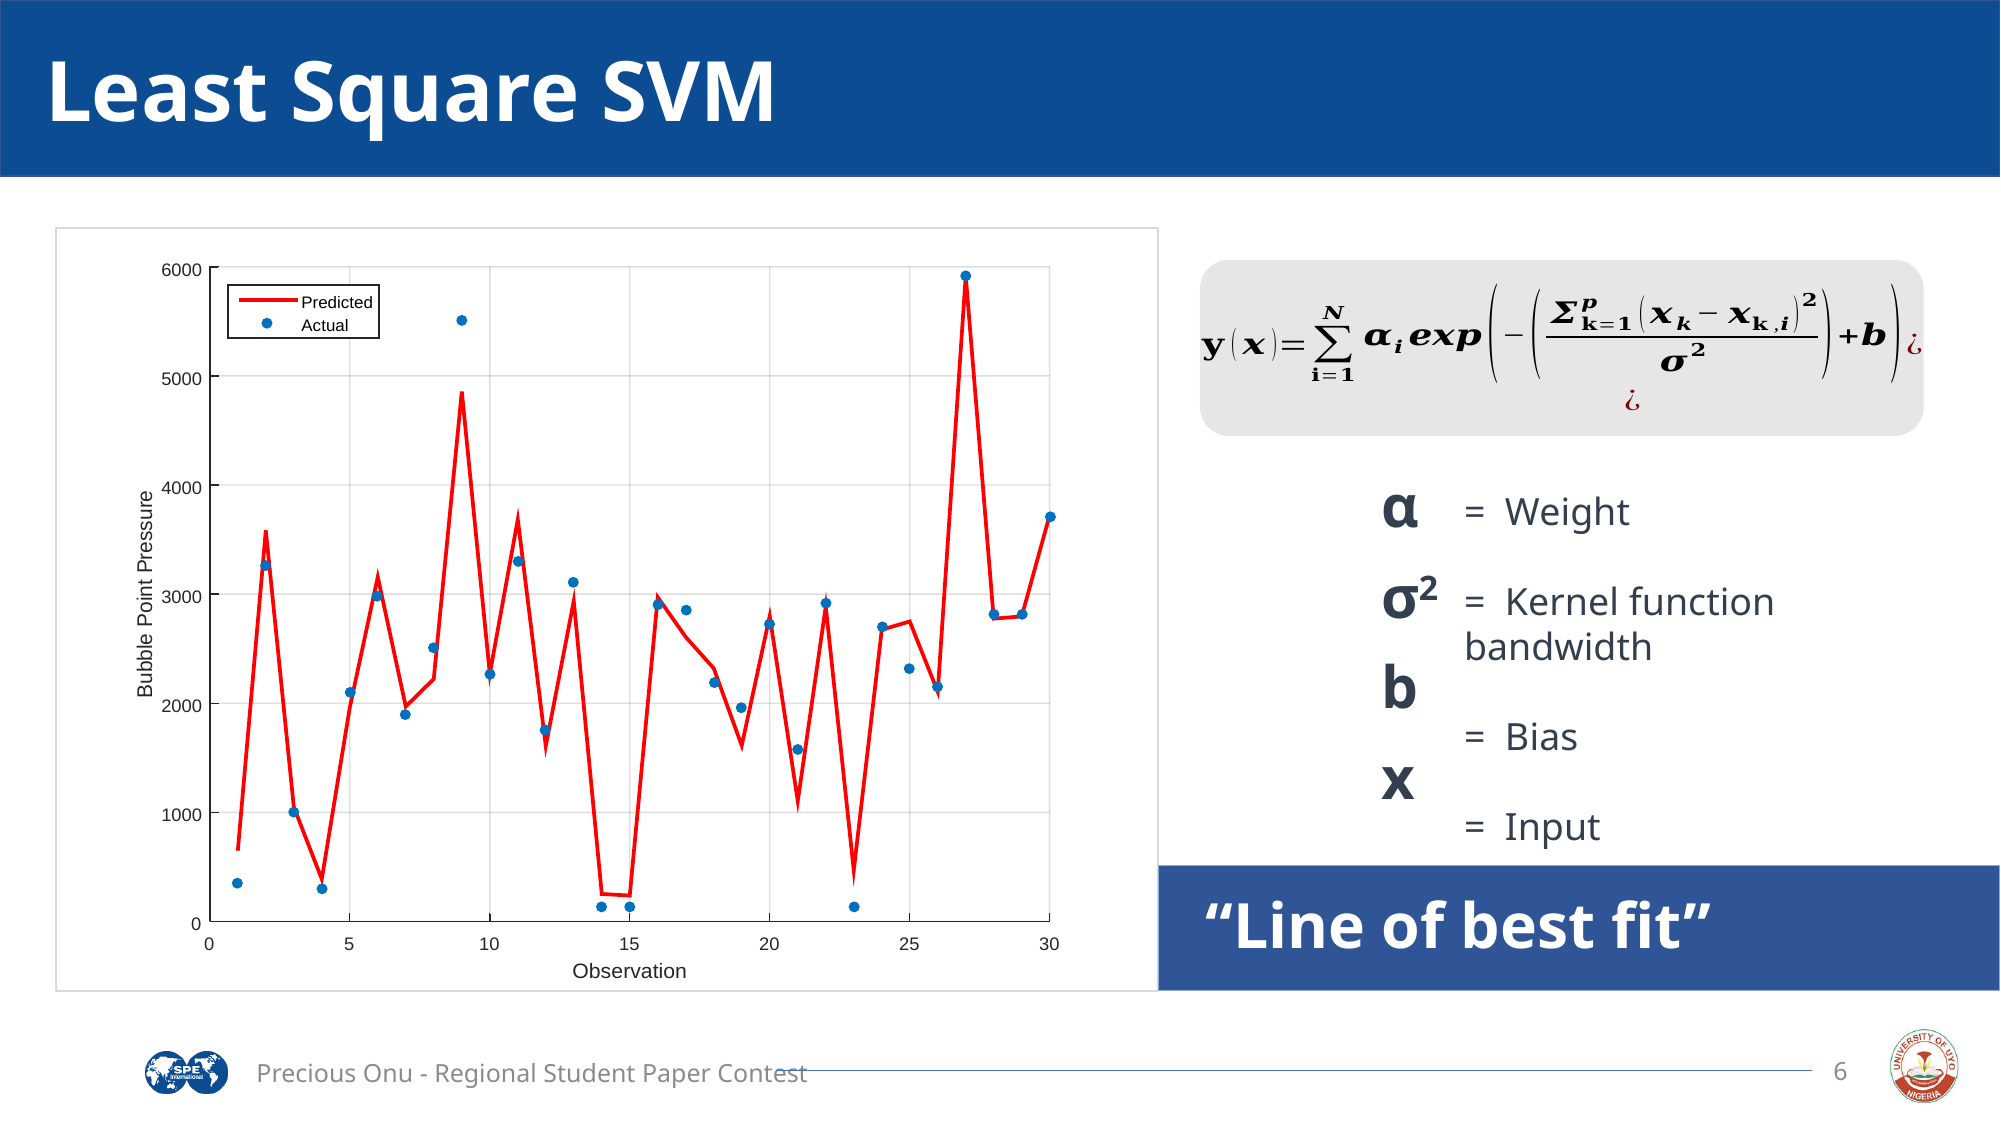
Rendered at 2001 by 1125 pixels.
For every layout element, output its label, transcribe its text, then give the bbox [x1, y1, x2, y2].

picture [121, 224, 1103, 982]
text_box Least Square SVM [0, 0, 2000, 177]
picture [1876, 1029, 1971, 1103]
text_box = Weight = Kernel function bandwidth = Bias = Input [1449, 480, 1924, 856]
slide_number 6 [1412, 1042, 1863, 1103]
text_box α σ2 b x [1369, 463, 1485, 826]
picture [145, 1051, 228, 1094]
text_box “Line of best fit” [1158, 865, 2000, 991]
text_box [1198, 258, 1925, 438]
text_box [55, 227, 1159, 991]
footer Precious Onu - Regional Student Paper Contest [137, 1042, 1412, 1103]
